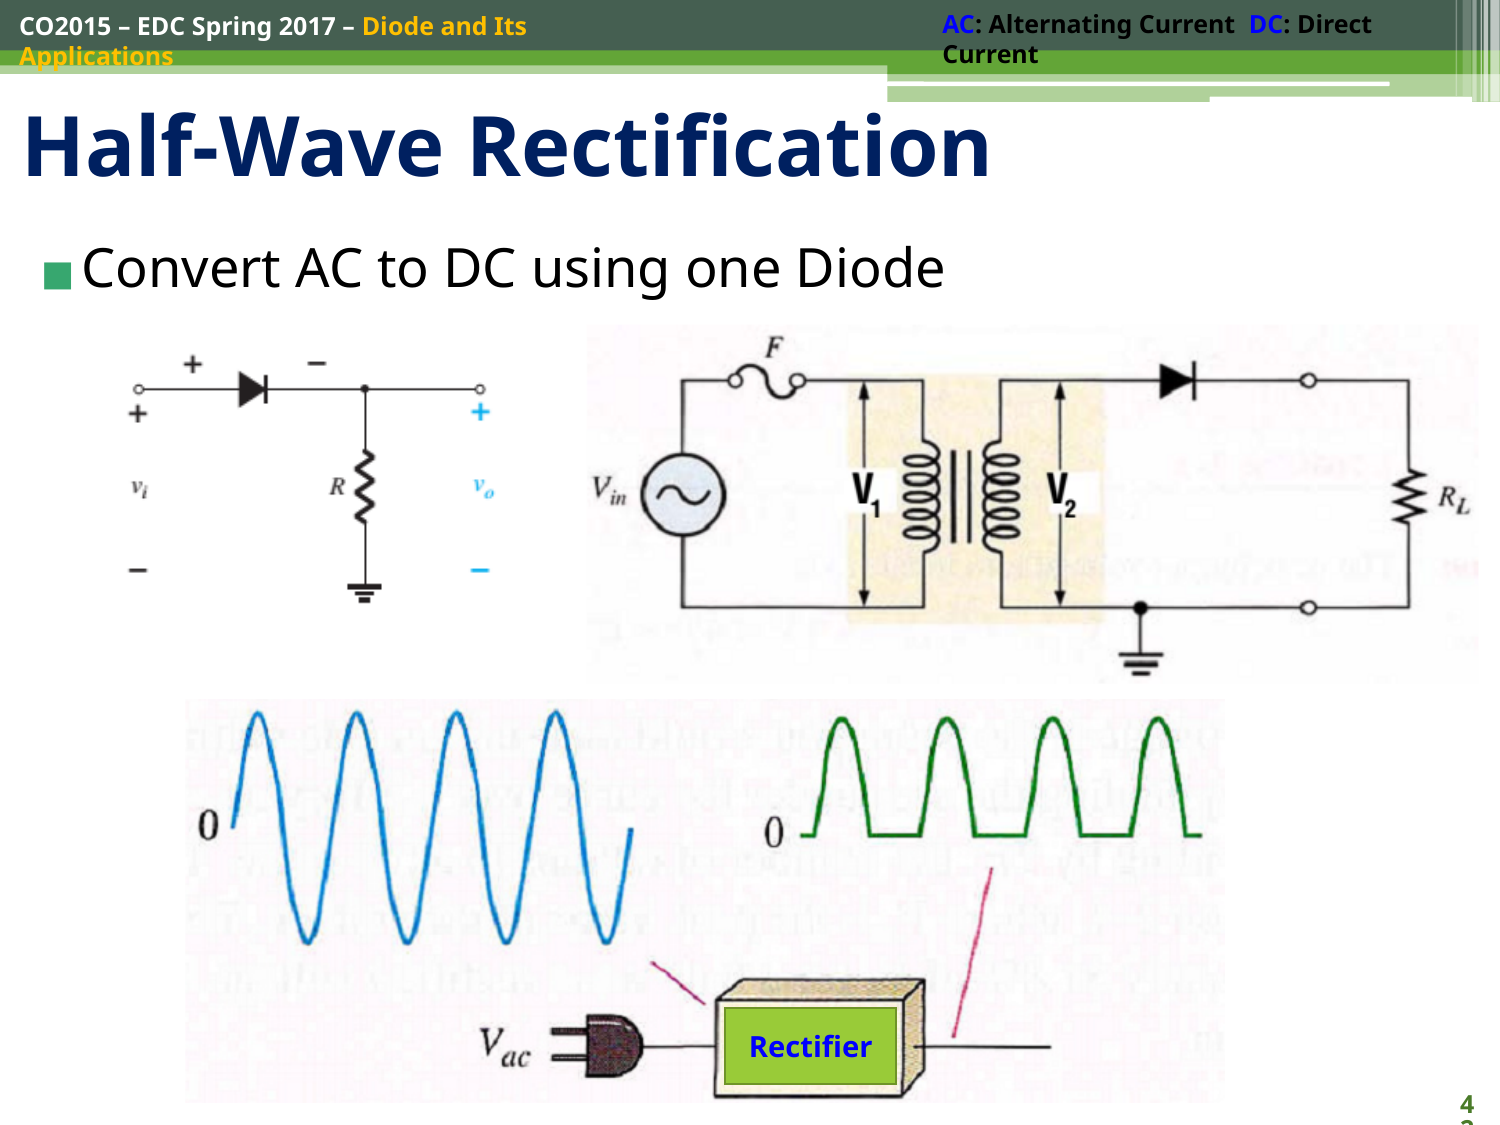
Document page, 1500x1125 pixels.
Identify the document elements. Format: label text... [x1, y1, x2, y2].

picture [574, 322, 1485, 688]
list Convert AC to DC using one Diode [6, 225, 1485, 1079]
text_box AC: Alternating Current DC: Direct Current [927, 1, 1485, 77]
title Half-Wave Rectification [6, 77, 1485, 209]
picture [105, 347, 511, 629]
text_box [185, 699, 1226, 1103]
